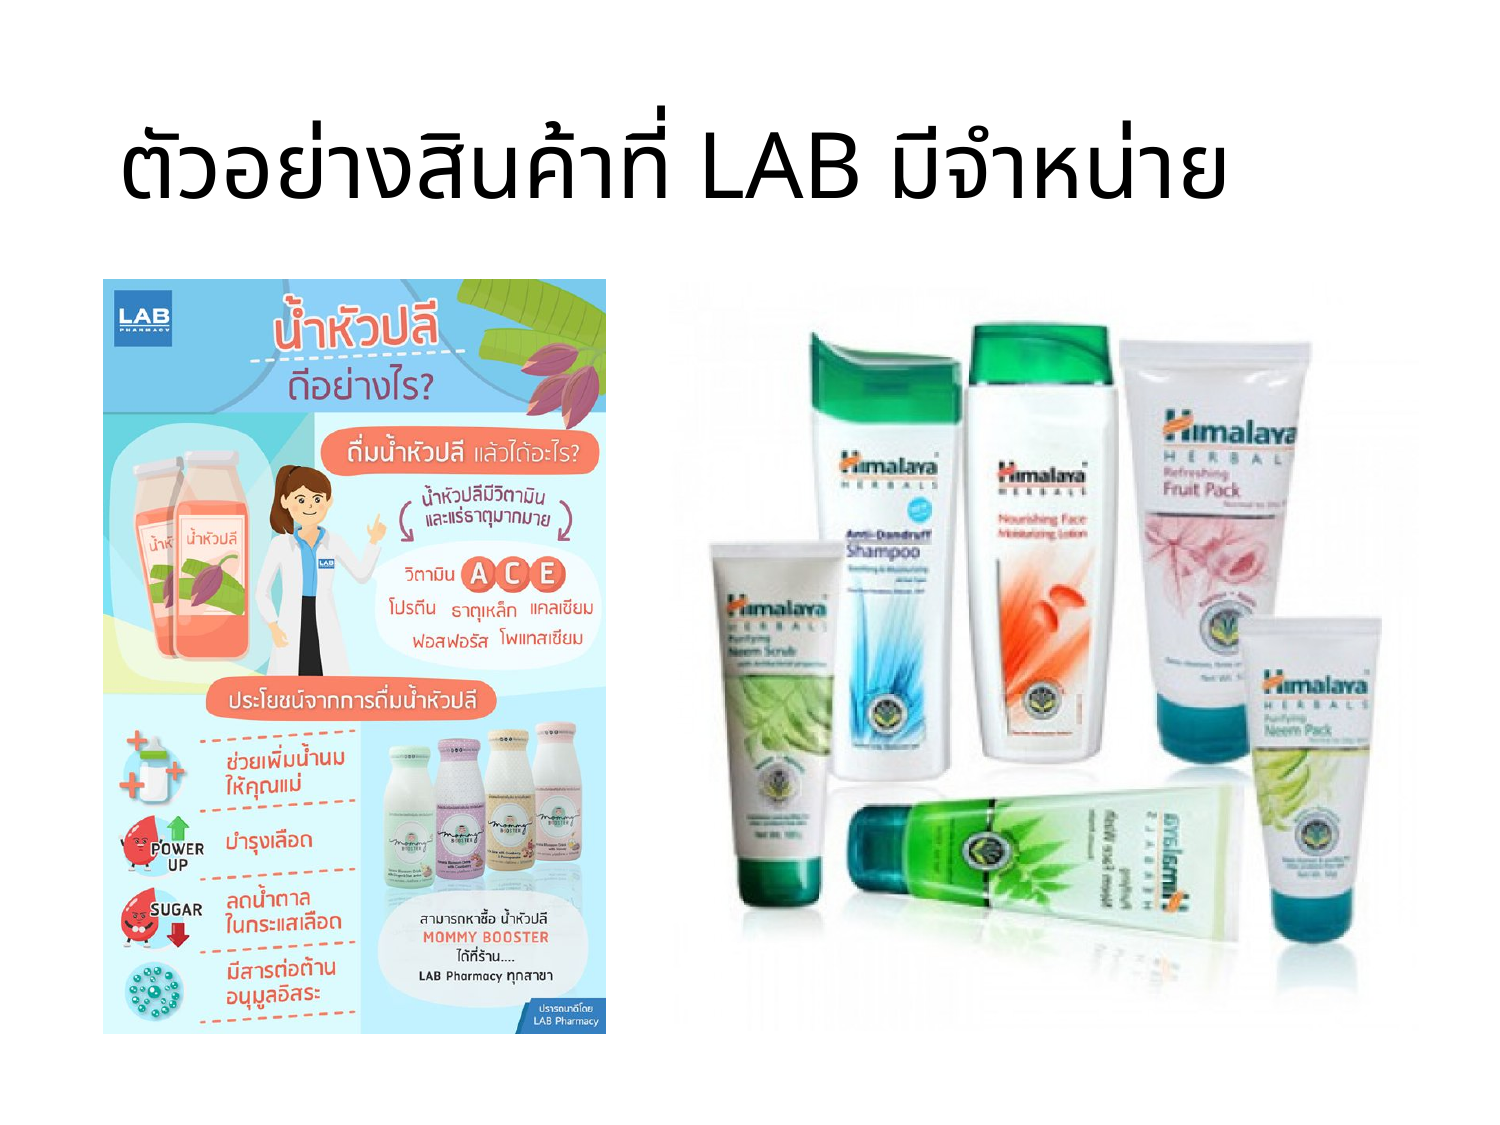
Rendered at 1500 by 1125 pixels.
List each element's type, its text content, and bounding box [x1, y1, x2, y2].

picture [669, 282, 1419, 1031]
picture [103, 279, 606, 1034]
title ตัวอย่างสินค้าที่ LAB มีจำหน่าย [103, 59, 1397, 278]
